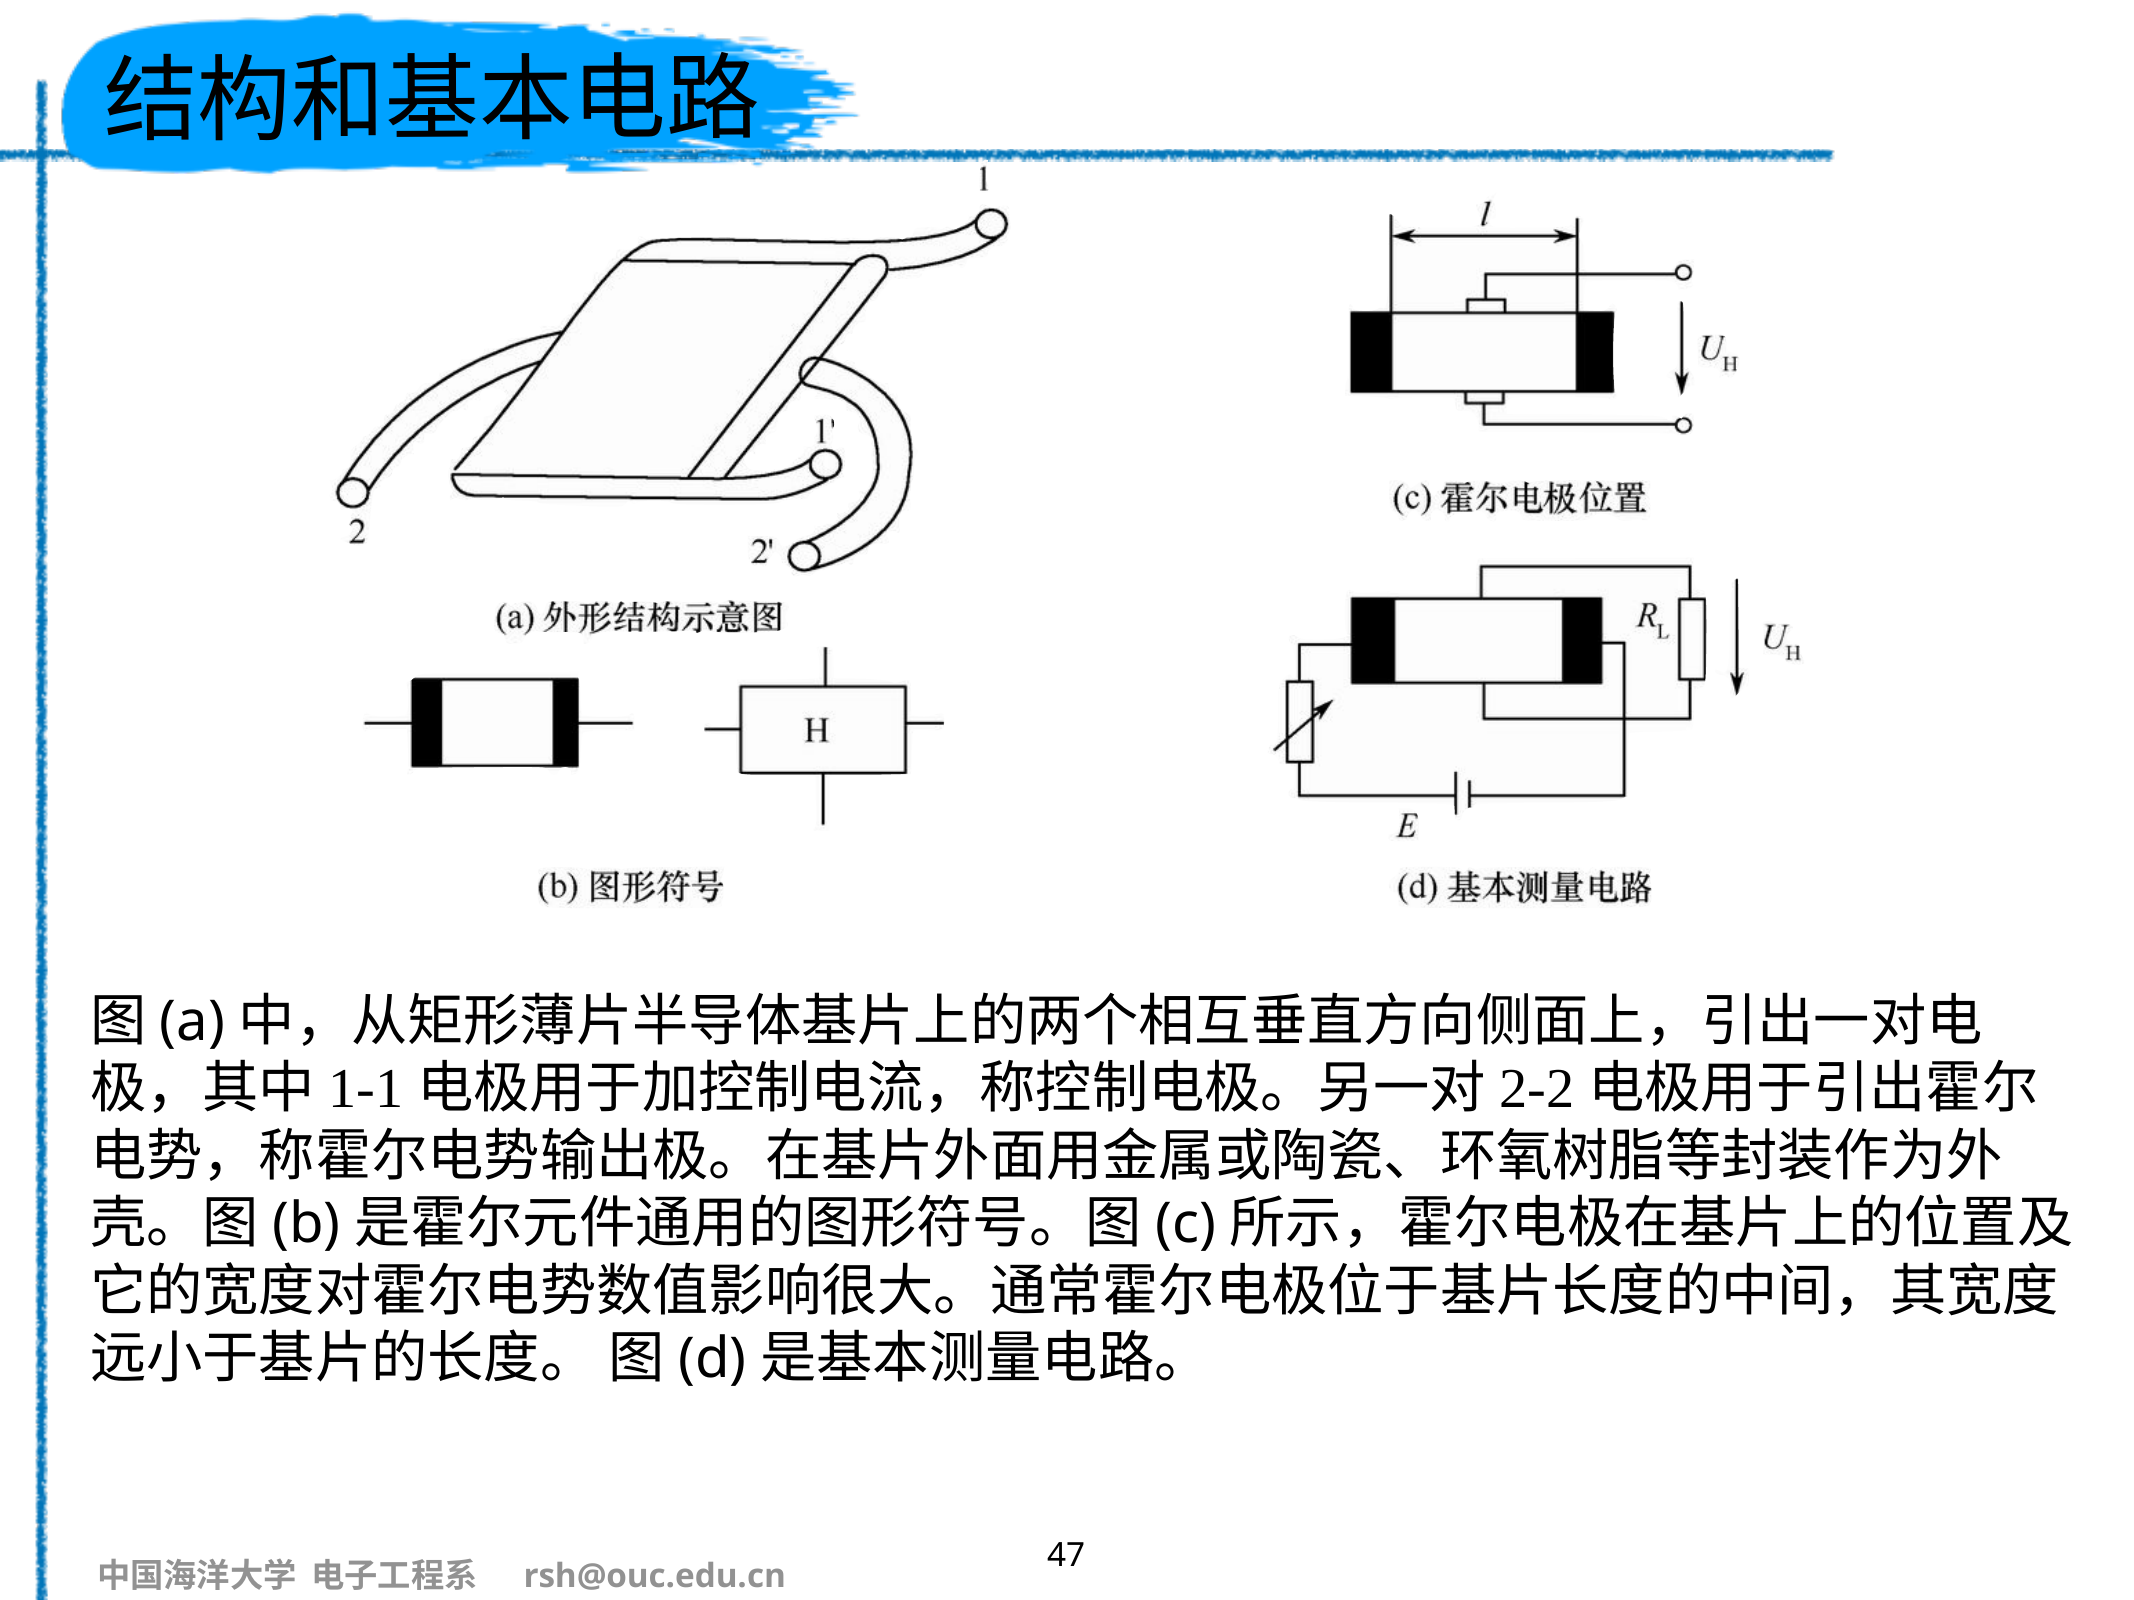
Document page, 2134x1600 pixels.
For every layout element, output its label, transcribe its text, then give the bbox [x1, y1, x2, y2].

picture [0, 10, 67, 1600]
picture [328, 10, 1841, 909]
slide_number 47 [1037, 1524, 1095, 1579]
text_box 图(a)中，从矩形薄片半导体基片上的两个相互垂直方向侧面上，引出一对电极，其中1-1电极用于加控制电流，称控制电极。另一对2-2电极用于引出霍尔电势，称霍尔电势输出极。在基片外面用金属或陶瓷、环氧树脂等封装作为外壳。图(b)是霍尔元件通用的图形符号。图(c)所示，霍尔电极在基片上的位置及它的宽度对霍尔电势数值影响很大。通常霍尔电极位于基片长度的中间，其宽度远小于基片的长度。 图(d)是基本测量电路。 [81, 975, 2085, 1397]
title 结构和基本电路 [66, 0, 799, 188]
